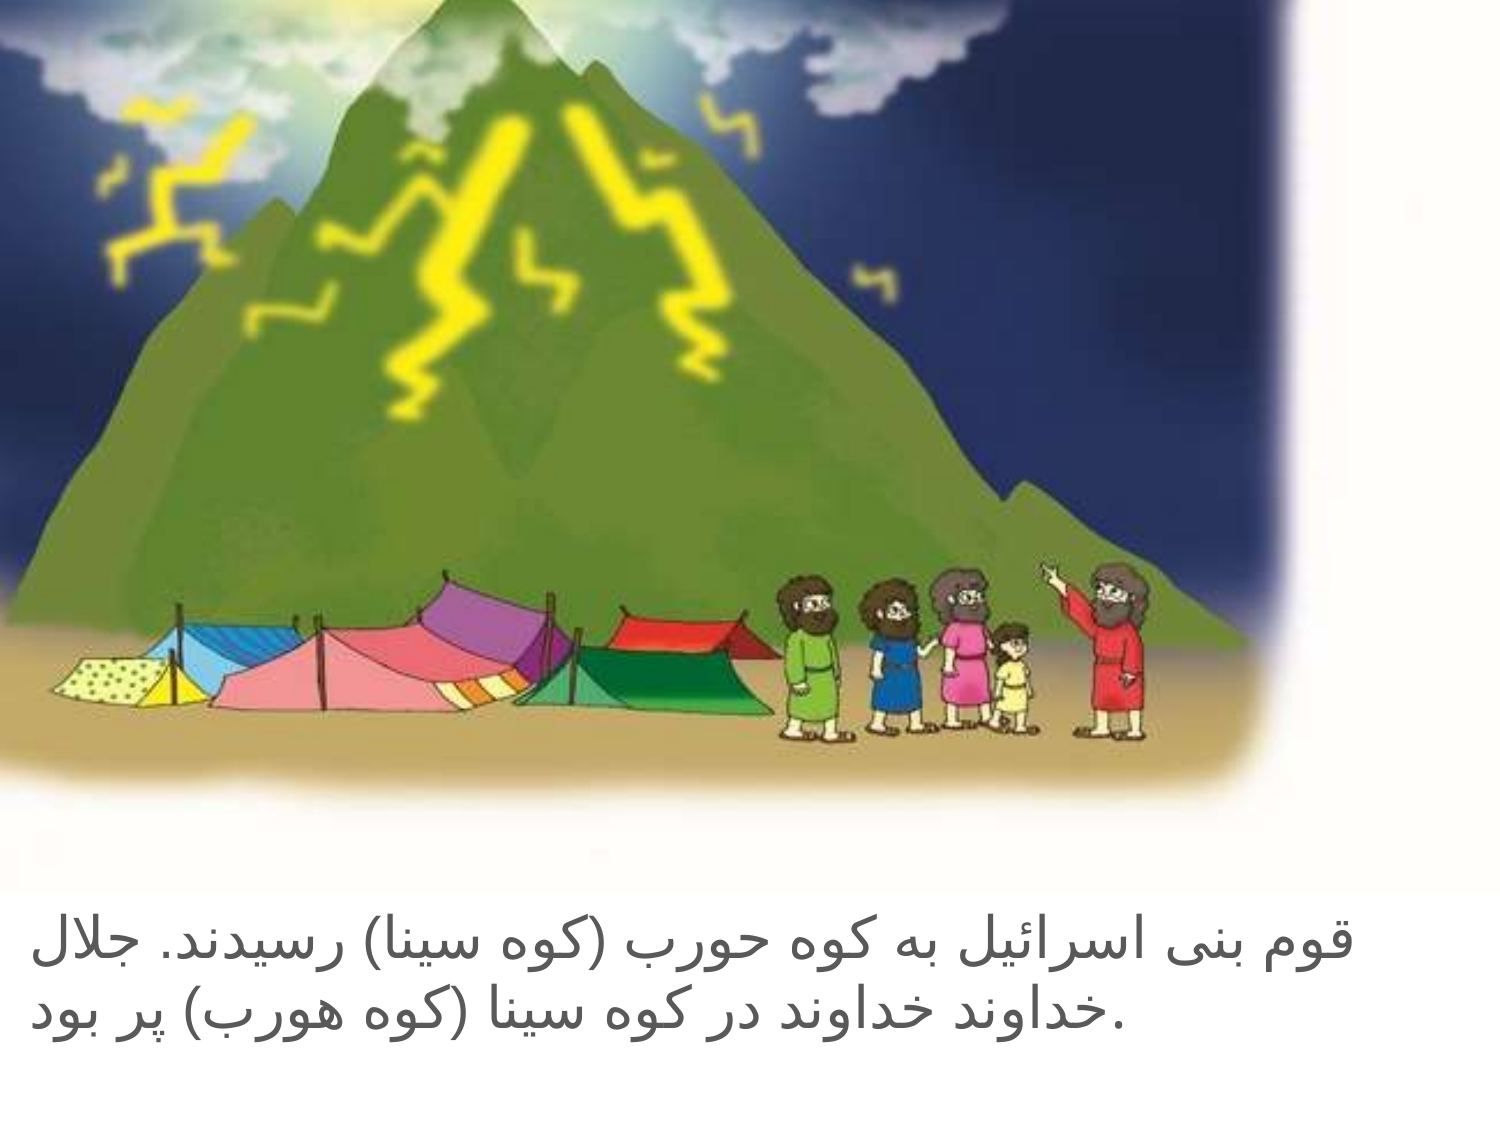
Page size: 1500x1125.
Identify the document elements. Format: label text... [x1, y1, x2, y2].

picture [0, 0, 1500, 894]
text_box قوم بنی اسرائیل به کوه حورب (کوه سینا) رسیدند. جلال خداوند خداوند در کوه سینا (کوه هورب) پر بود. [14, 902, 1486, 1048]
